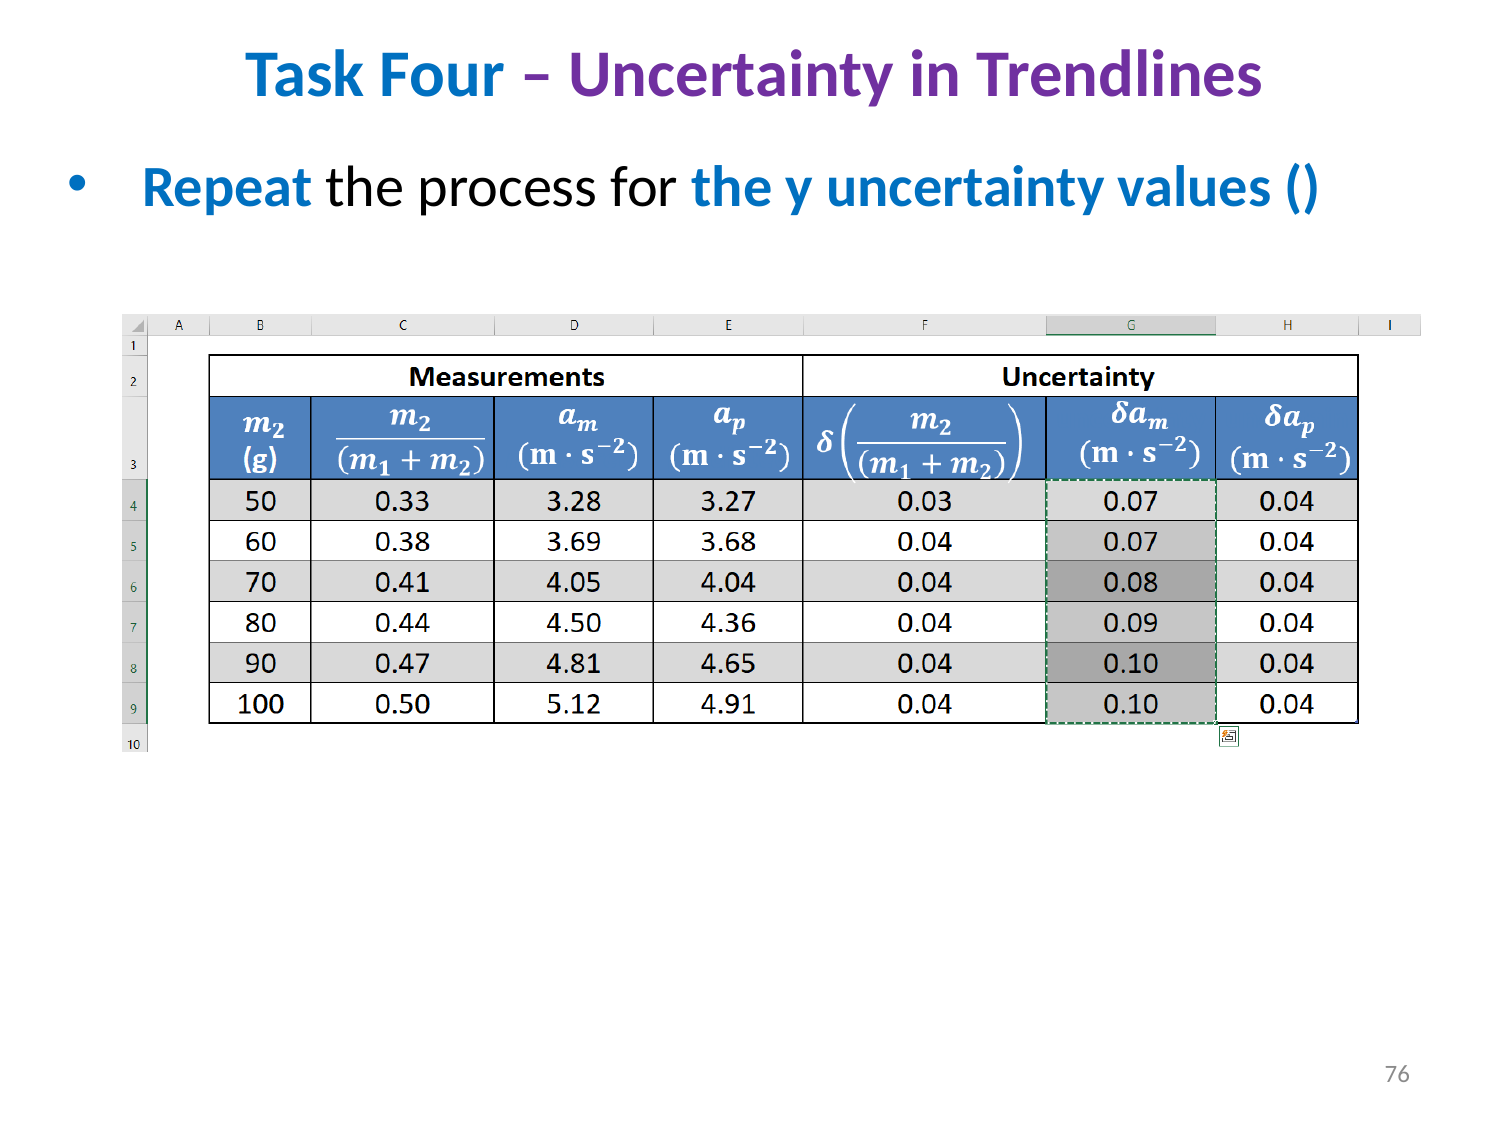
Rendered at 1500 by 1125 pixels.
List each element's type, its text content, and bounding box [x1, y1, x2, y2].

picture [122, 314, 1422, 752]
text_box Task Four – Uncertainty in Trendlines [79, 0, 1430, 141]
slide_number 76 [1074, 1042, 1425, 1103]
